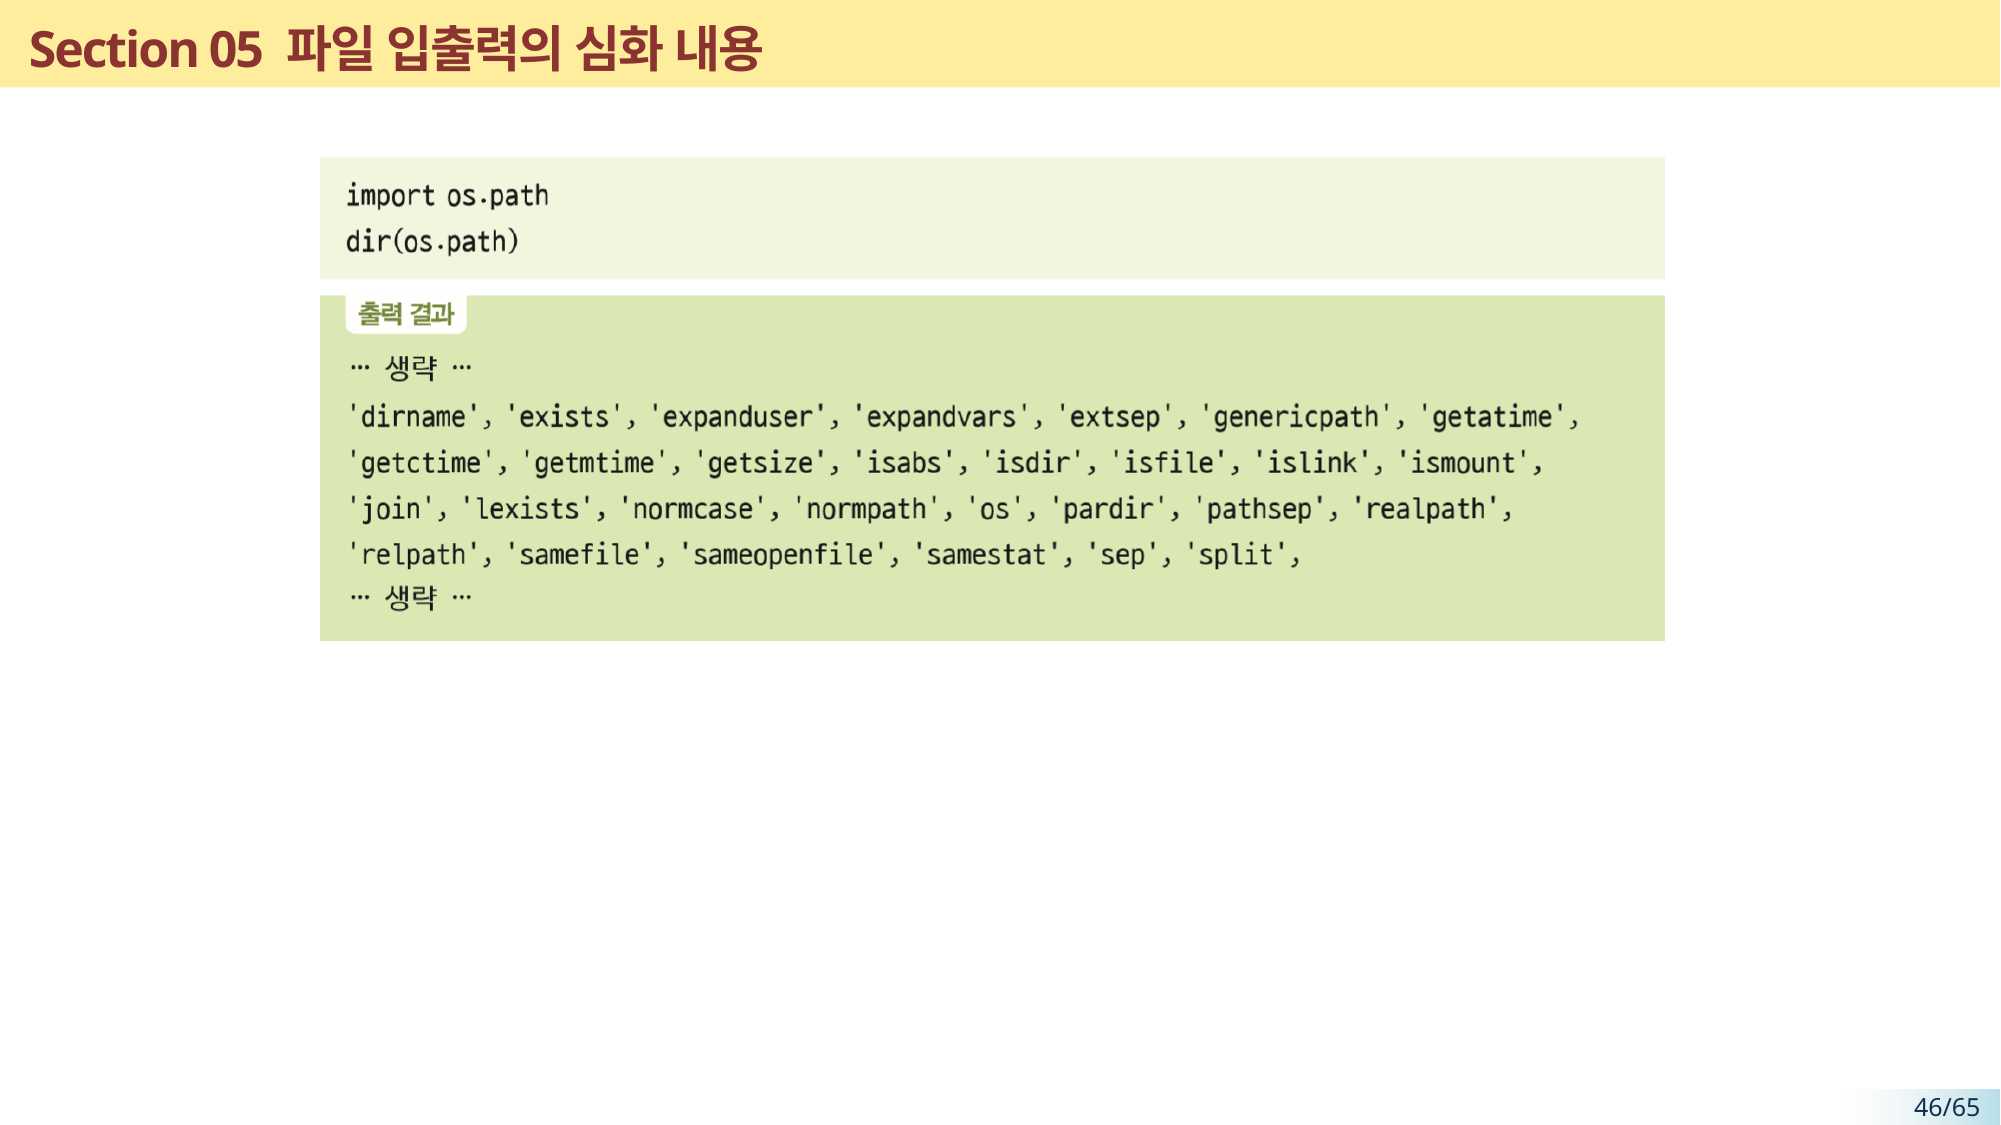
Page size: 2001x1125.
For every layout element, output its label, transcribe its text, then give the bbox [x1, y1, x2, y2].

title Section 05 파일 입출력의 심화 내용 [13, 8, 1717, 87]
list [320, 156, 1665, 642]
